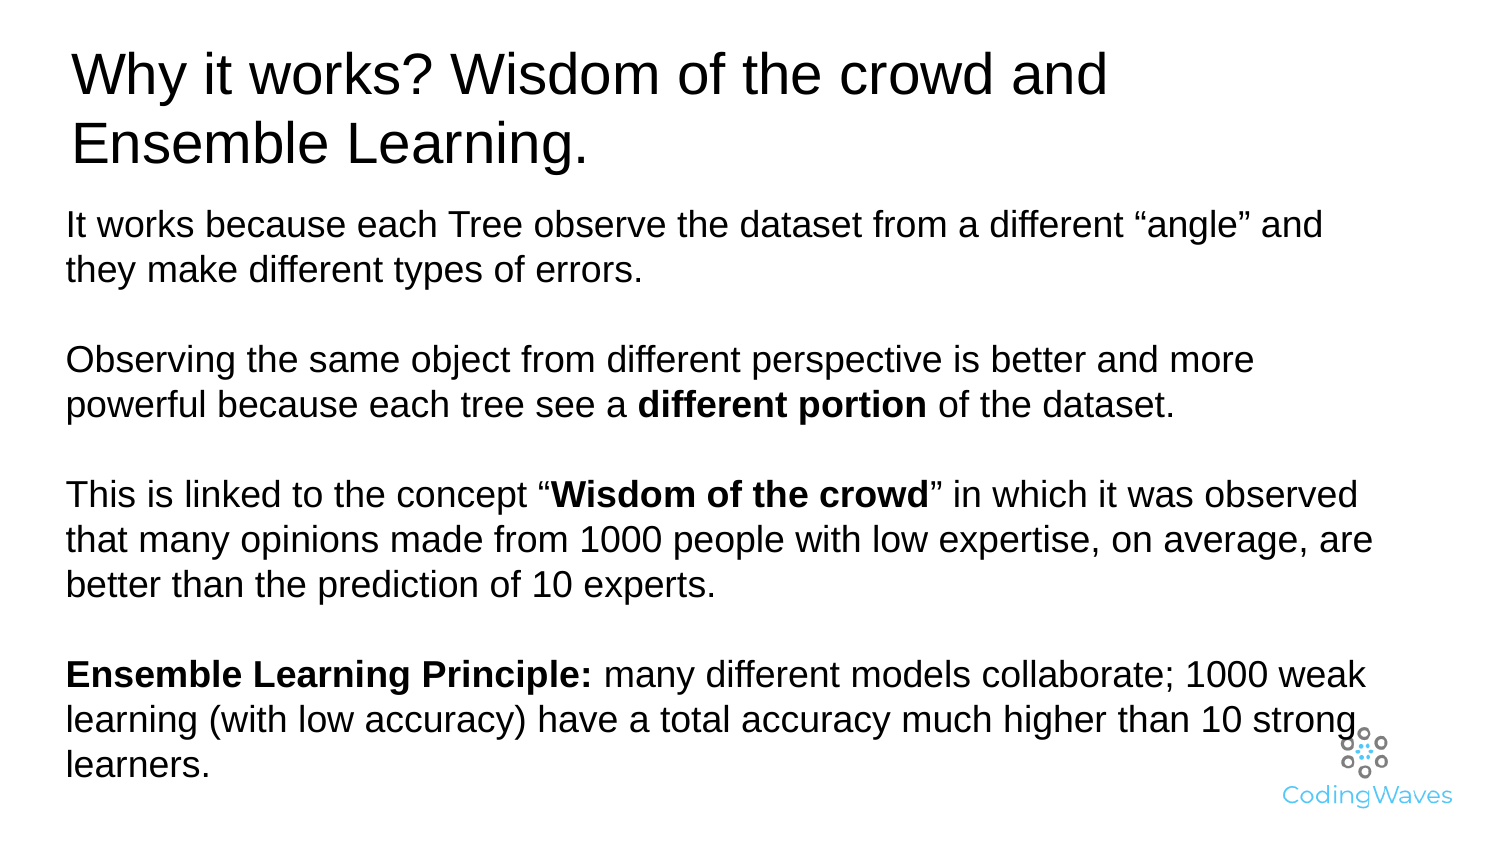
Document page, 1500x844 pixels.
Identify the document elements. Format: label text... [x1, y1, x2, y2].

text_box It works because each Tree observe the dataset from a different “angle” and they make different types of errors. Observing the same object from different perspective is better and more powerful because each tree see a different portion of the dataset. This is linked to the concept “Wisdom of the crowd” in which it was observed that many opinions made from 1000 people with low expertise, on average, are better than the prediction of 10 experts. Ensemble Learning Principle: many different models collaborate; 1000 weak learning (with low accuracy) have a total accuracy much higher than 10 strong learners. [50, 184, 1401, 372]
picture [1277, 719, 1461, 814]
title Why it works? Wisdom of the crowd and Ensemble Learning. [56, 20, 1176, 115]
text_box [71, 145, 1412, 258]
